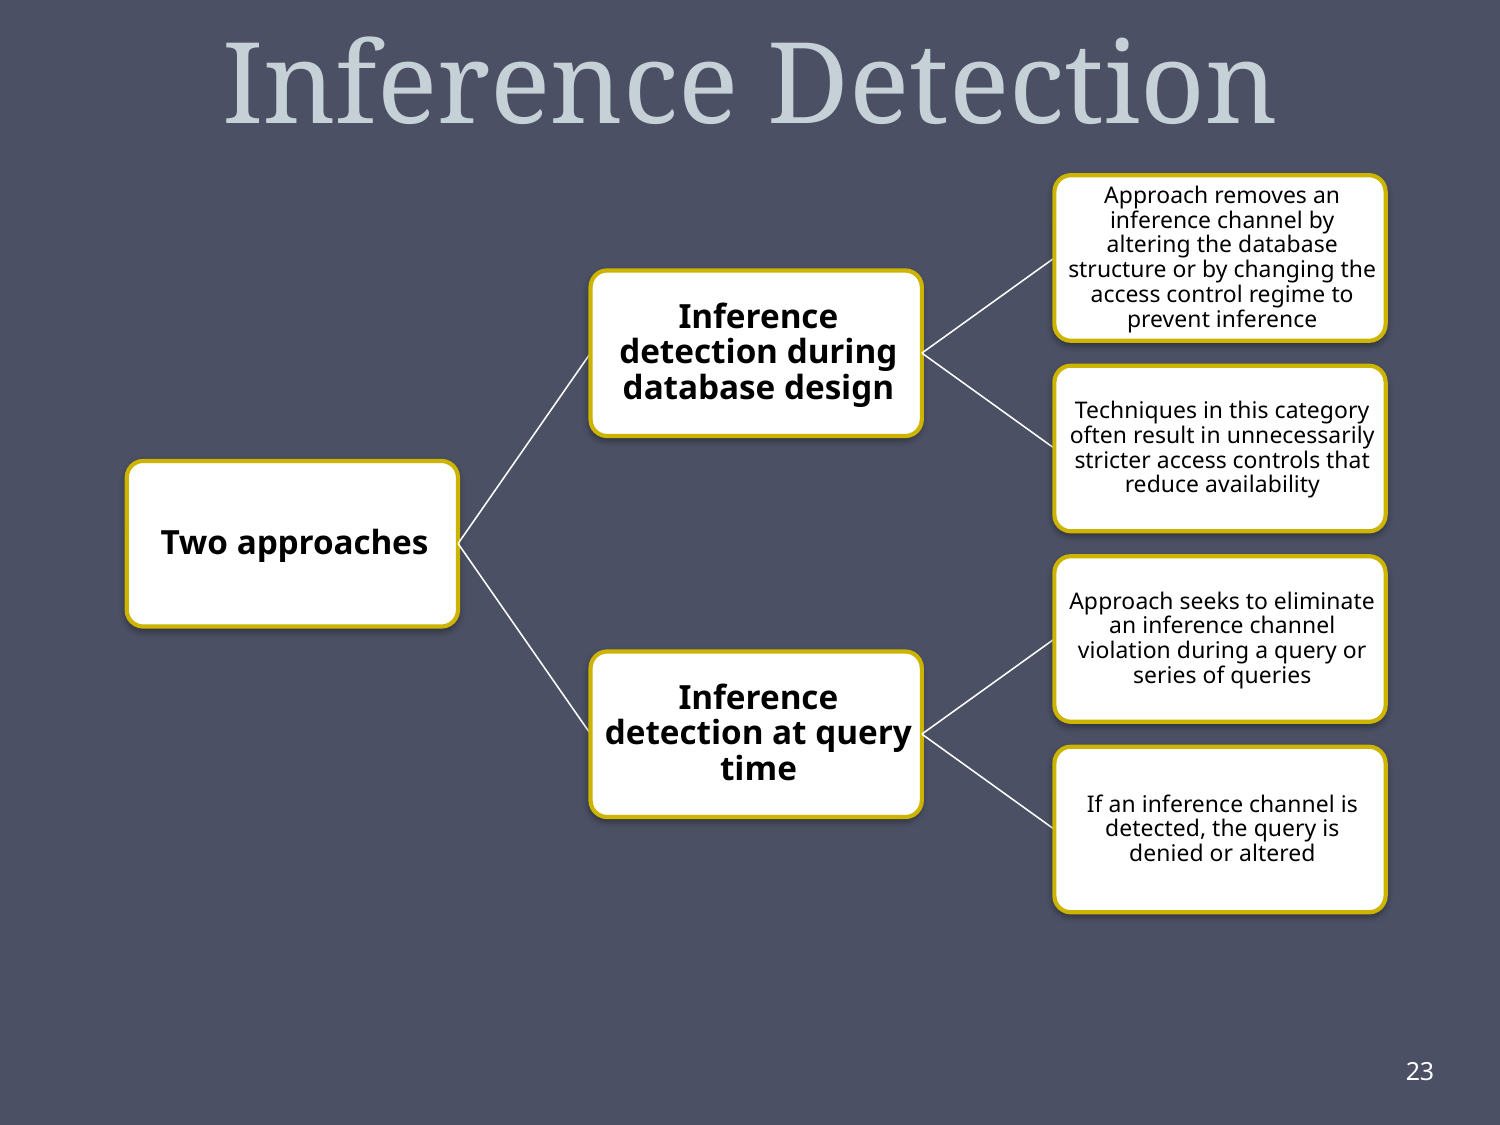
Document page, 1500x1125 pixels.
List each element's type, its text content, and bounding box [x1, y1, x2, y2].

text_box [62, 174, 1451, 913]
slide_number 23 [1401, 1042, 1494, 1103]
title Inference Detection [75, 0, 1425, 154]
